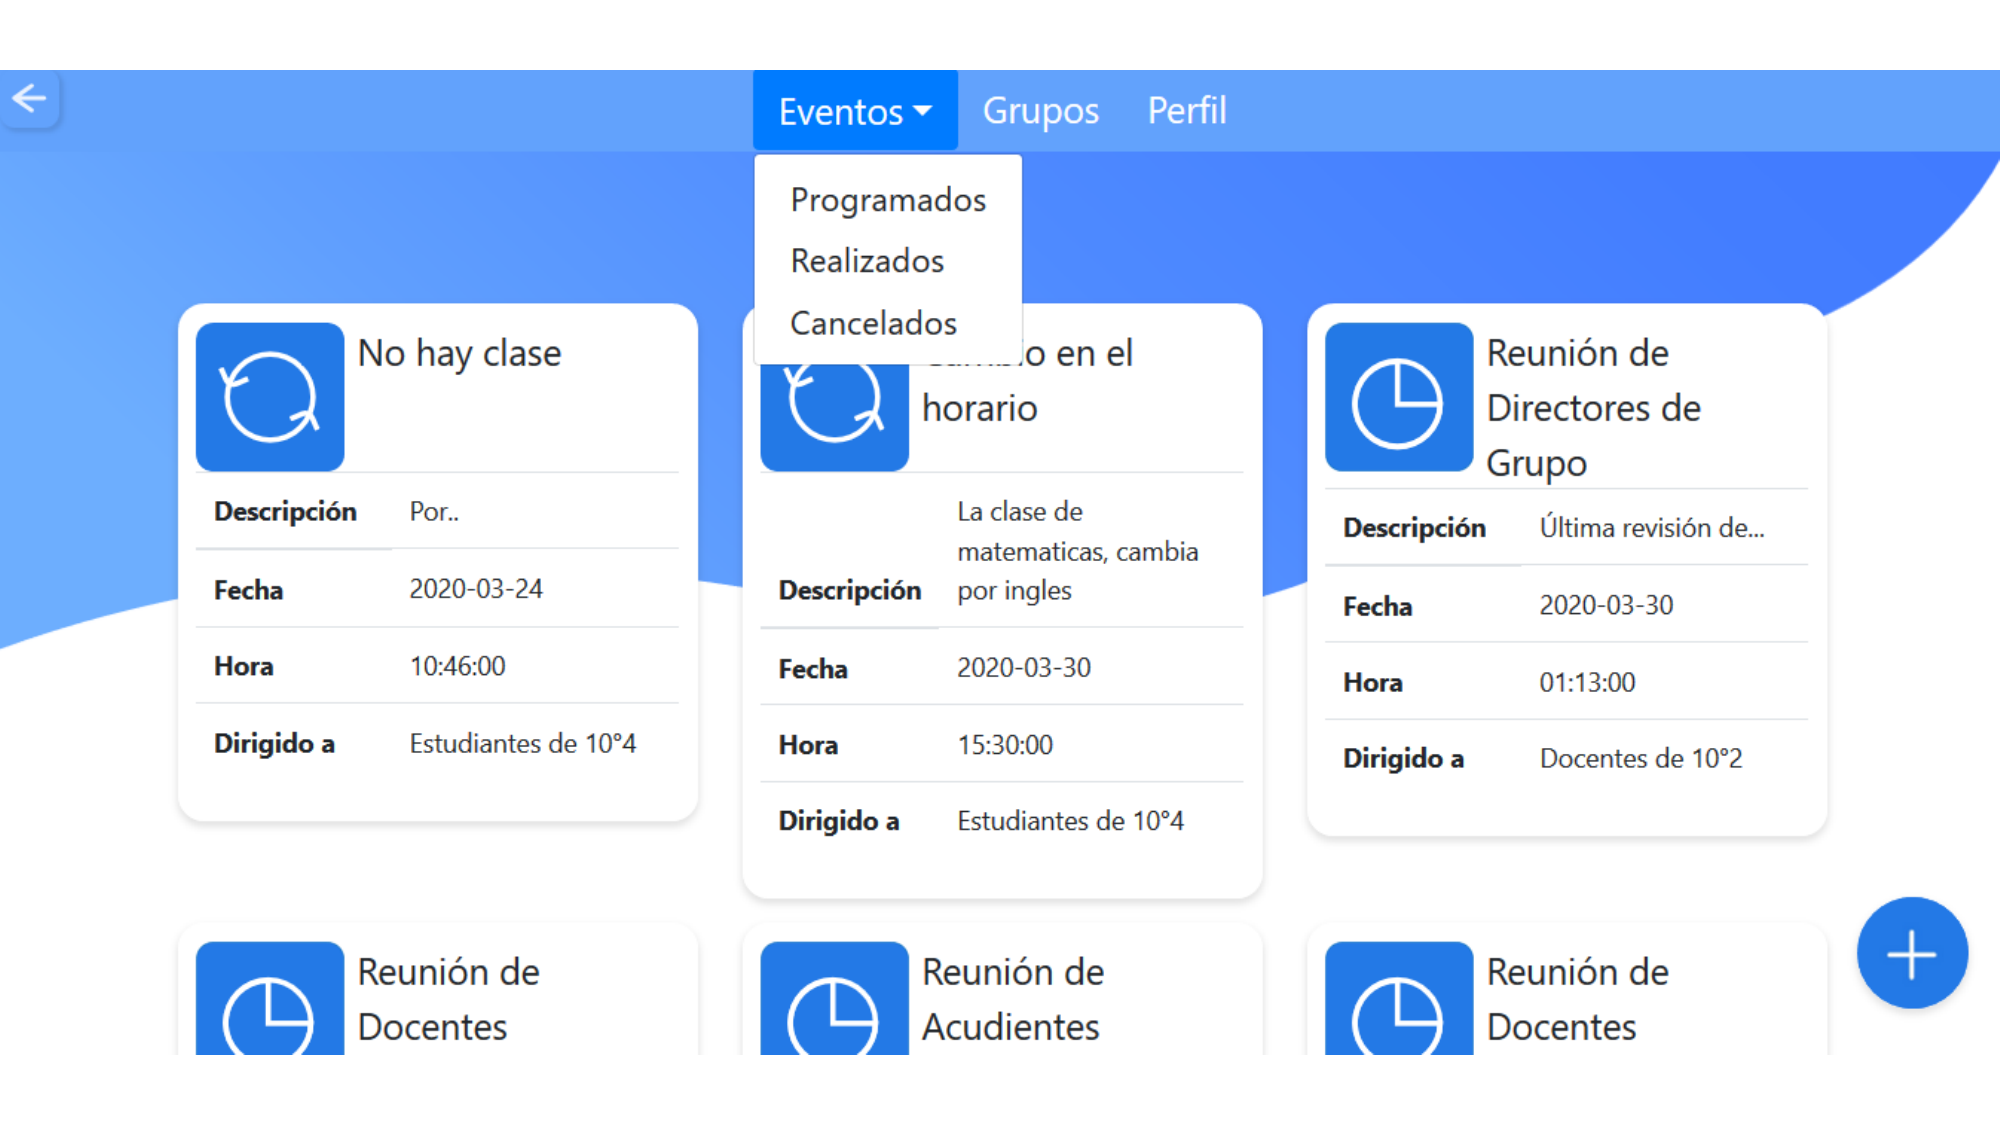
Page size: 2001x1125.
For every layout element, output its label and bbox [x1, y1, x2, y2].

picture [0, 70, 2000, 1055]
